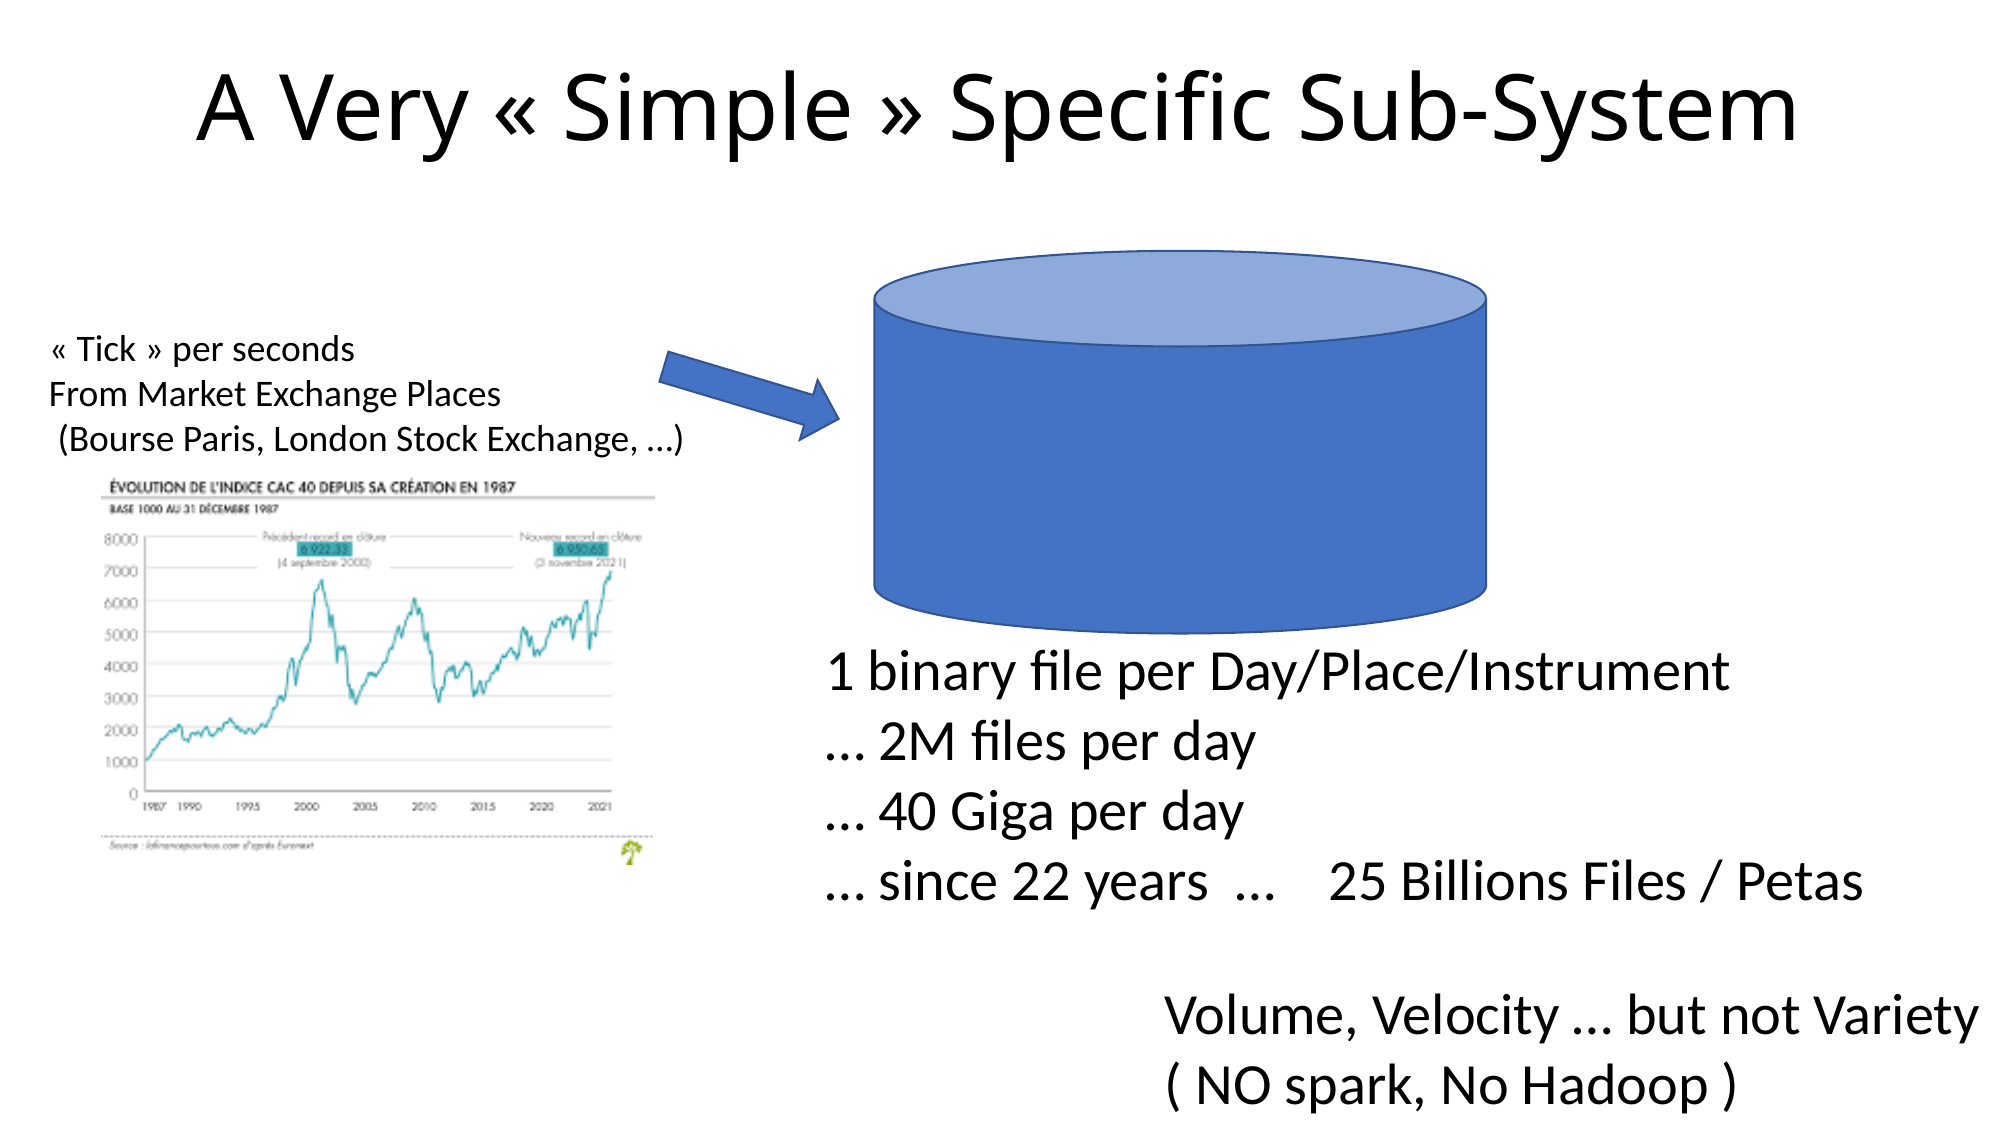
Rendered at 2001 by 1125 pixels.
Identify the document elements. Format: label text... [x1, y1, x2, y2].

text_box 1 binary file per Day/Place/Instrument … 2M files per day … 40 Giga per day … since 22 years … 25 Billions Files / Petas [810, 624, 1880, 920]
text_box [701, 360, 840, 442]
title A Very « Simple » Specific Sub-System [137, 2, 1863, 220]
picture [101, 476, 656, 866]
text_box « Tick » per seconds From Market Exchange Places (Bourse Paris, London Stock Exchange, …) [34, 317, 701, 467]
text_box [873, 249, 1488, 624]
text_box Volume, Velocity … but not Variety ( NO spark, No Hadoop ) [1149, 968, 1995, 1124]
